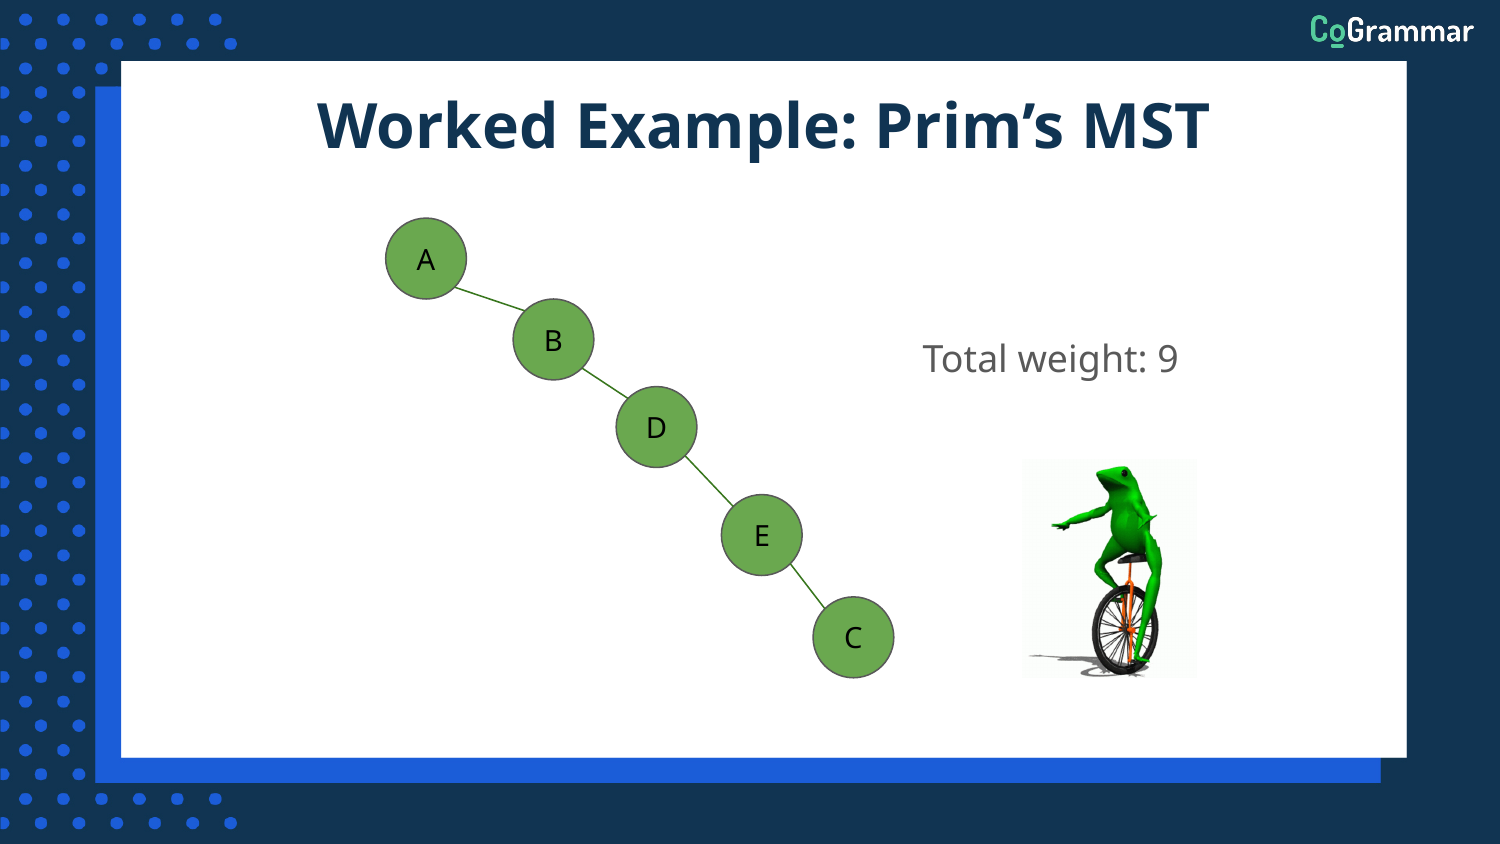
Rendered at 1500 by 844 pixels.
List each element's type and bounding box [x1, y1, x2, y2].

text_box [385, 217, 894, 678]
picture [0, 0, 1500, 844]
